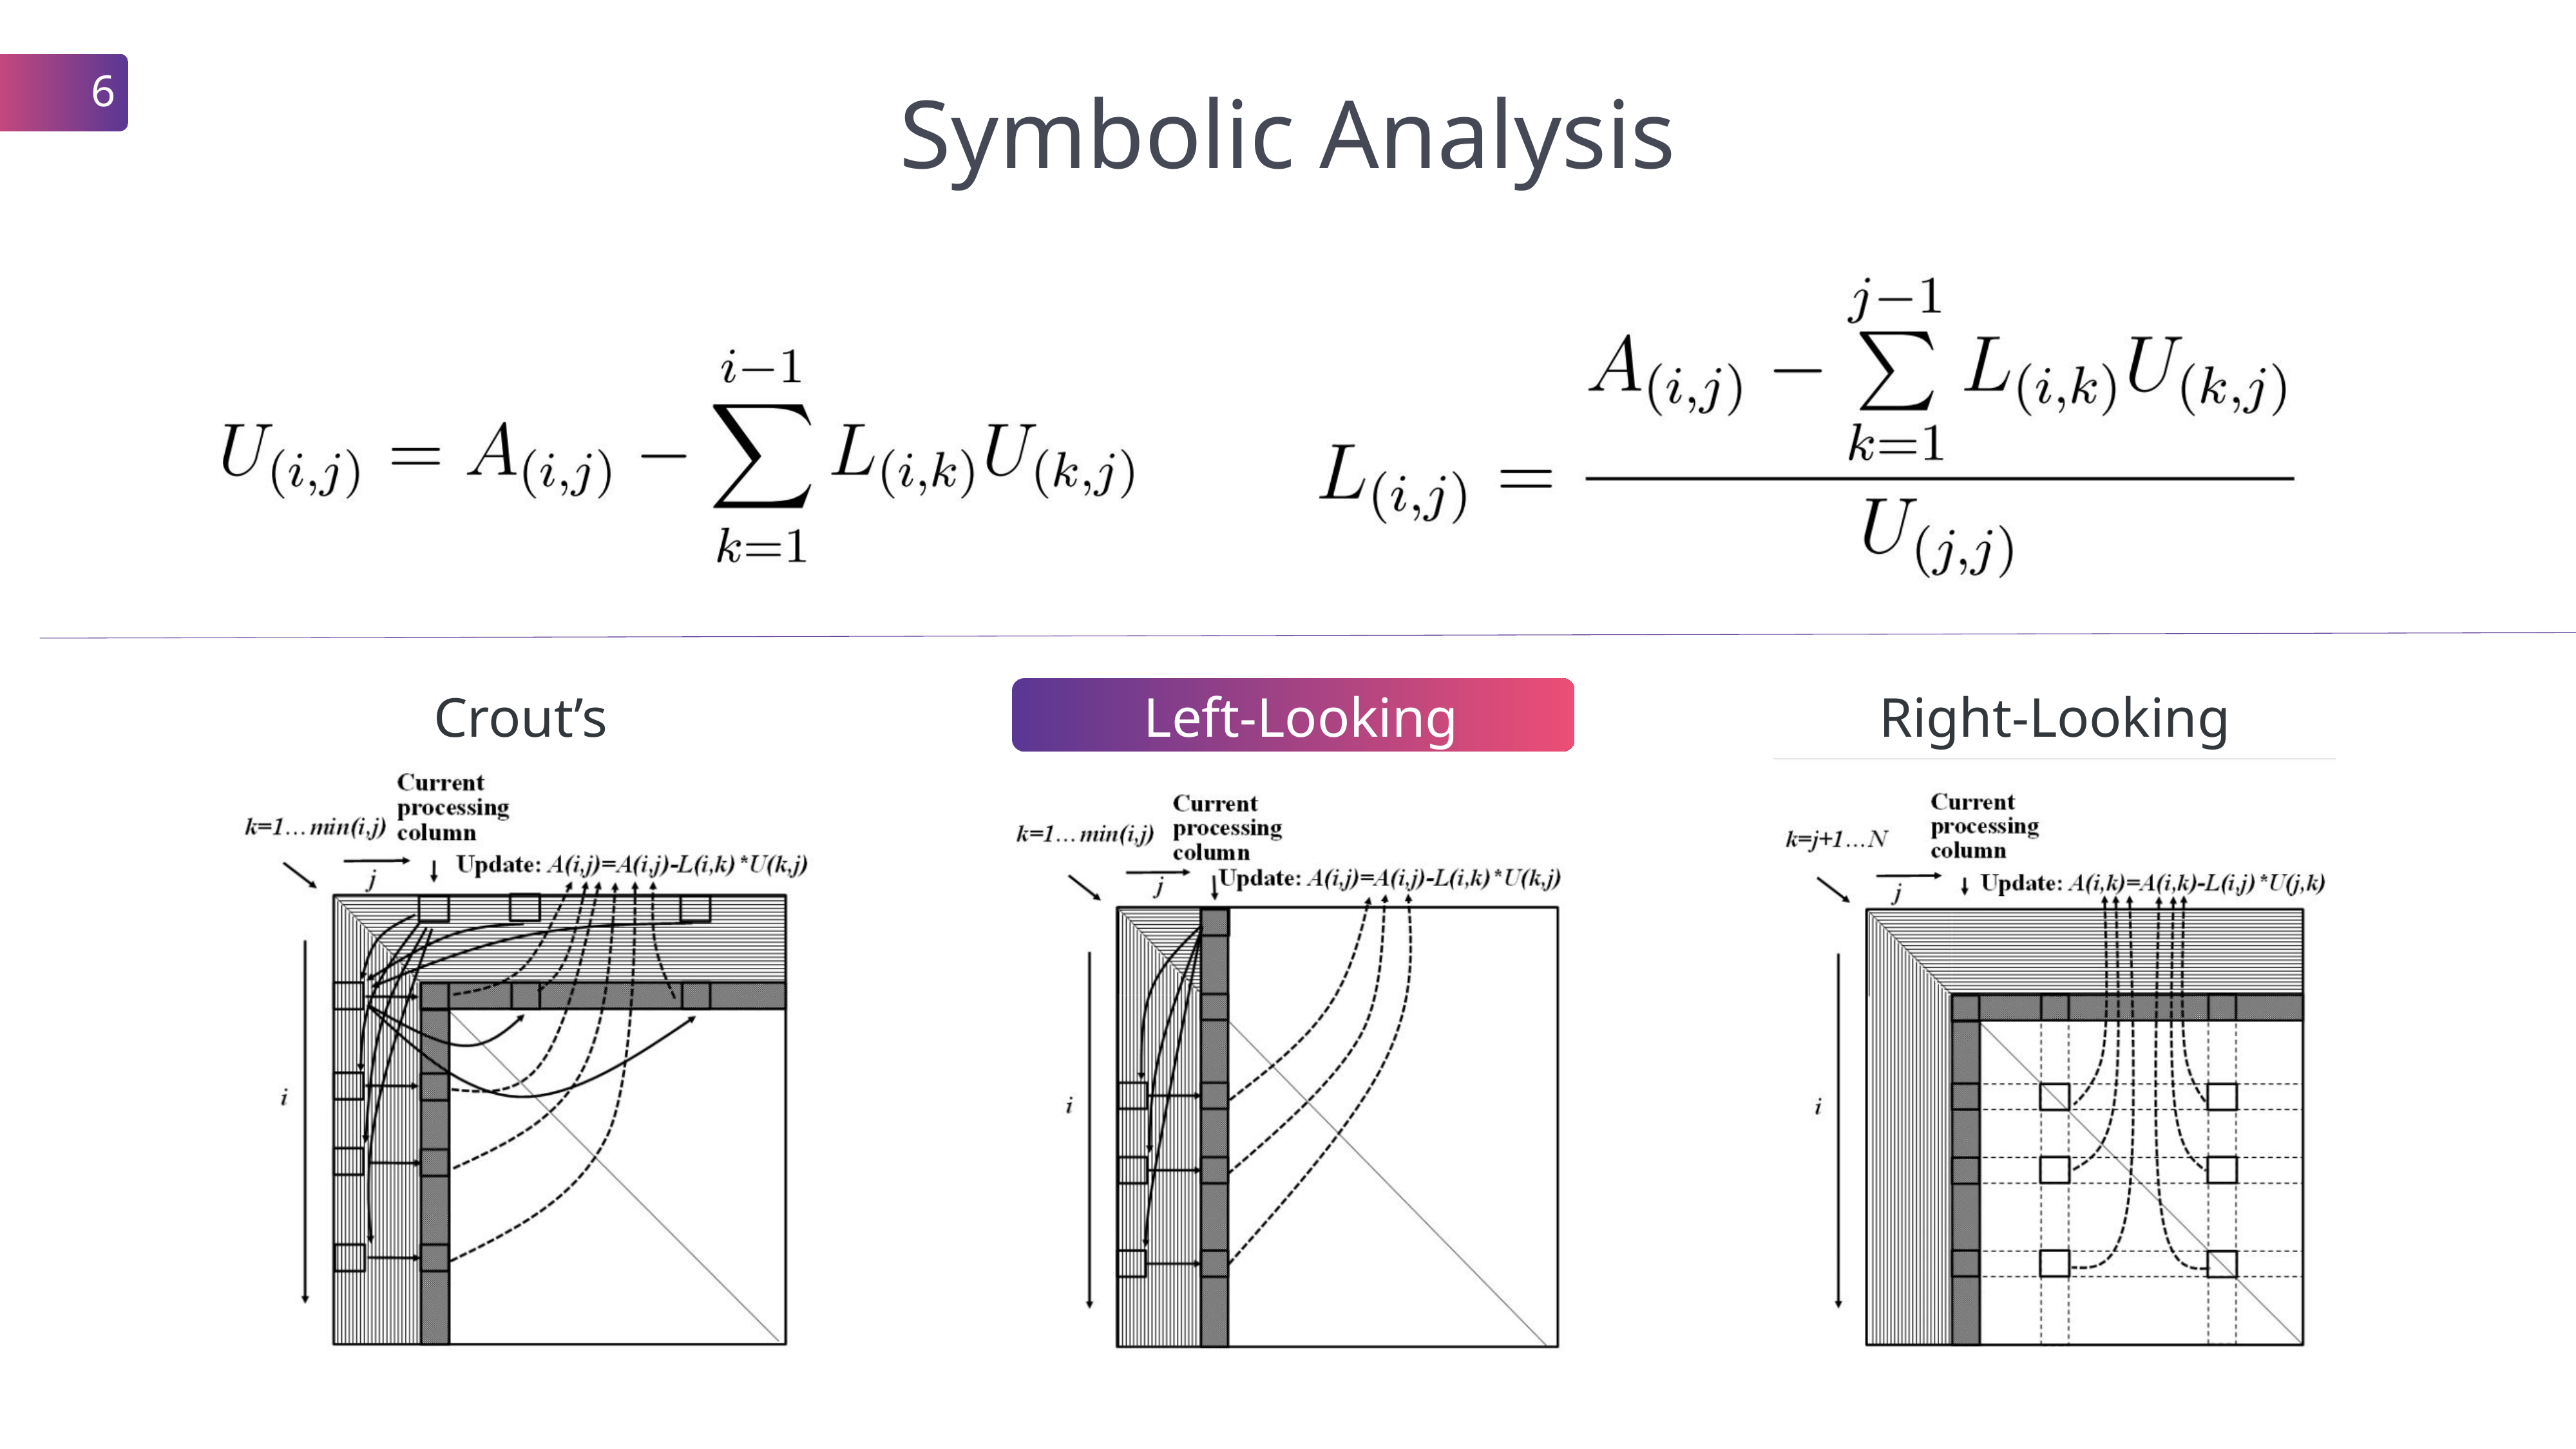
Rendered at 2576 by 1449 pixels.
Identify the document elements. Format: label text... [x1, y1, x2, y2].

picture [1001, 734, 1575, 1357]
text_box Crout’s [239, 678, 803, 753]
text_box Right-Looking [1773, 678, 2336, 753]
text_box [39, 632, 2576, 638]
picture [199, 310, 1165, 614]
picture [239, 753, 829, 1357]
picture [1773, 758, 2336, 1357]
text_box [1011, 677, 1567, 734]
picture [1288, 258, 2318, 614]
text_box Left-Looking [1027, 678, 1575, 734]
slide_number 6 [0, 53, 129, 131]
text_box Symbolic Analysis [634, 69, 1942, 192]
